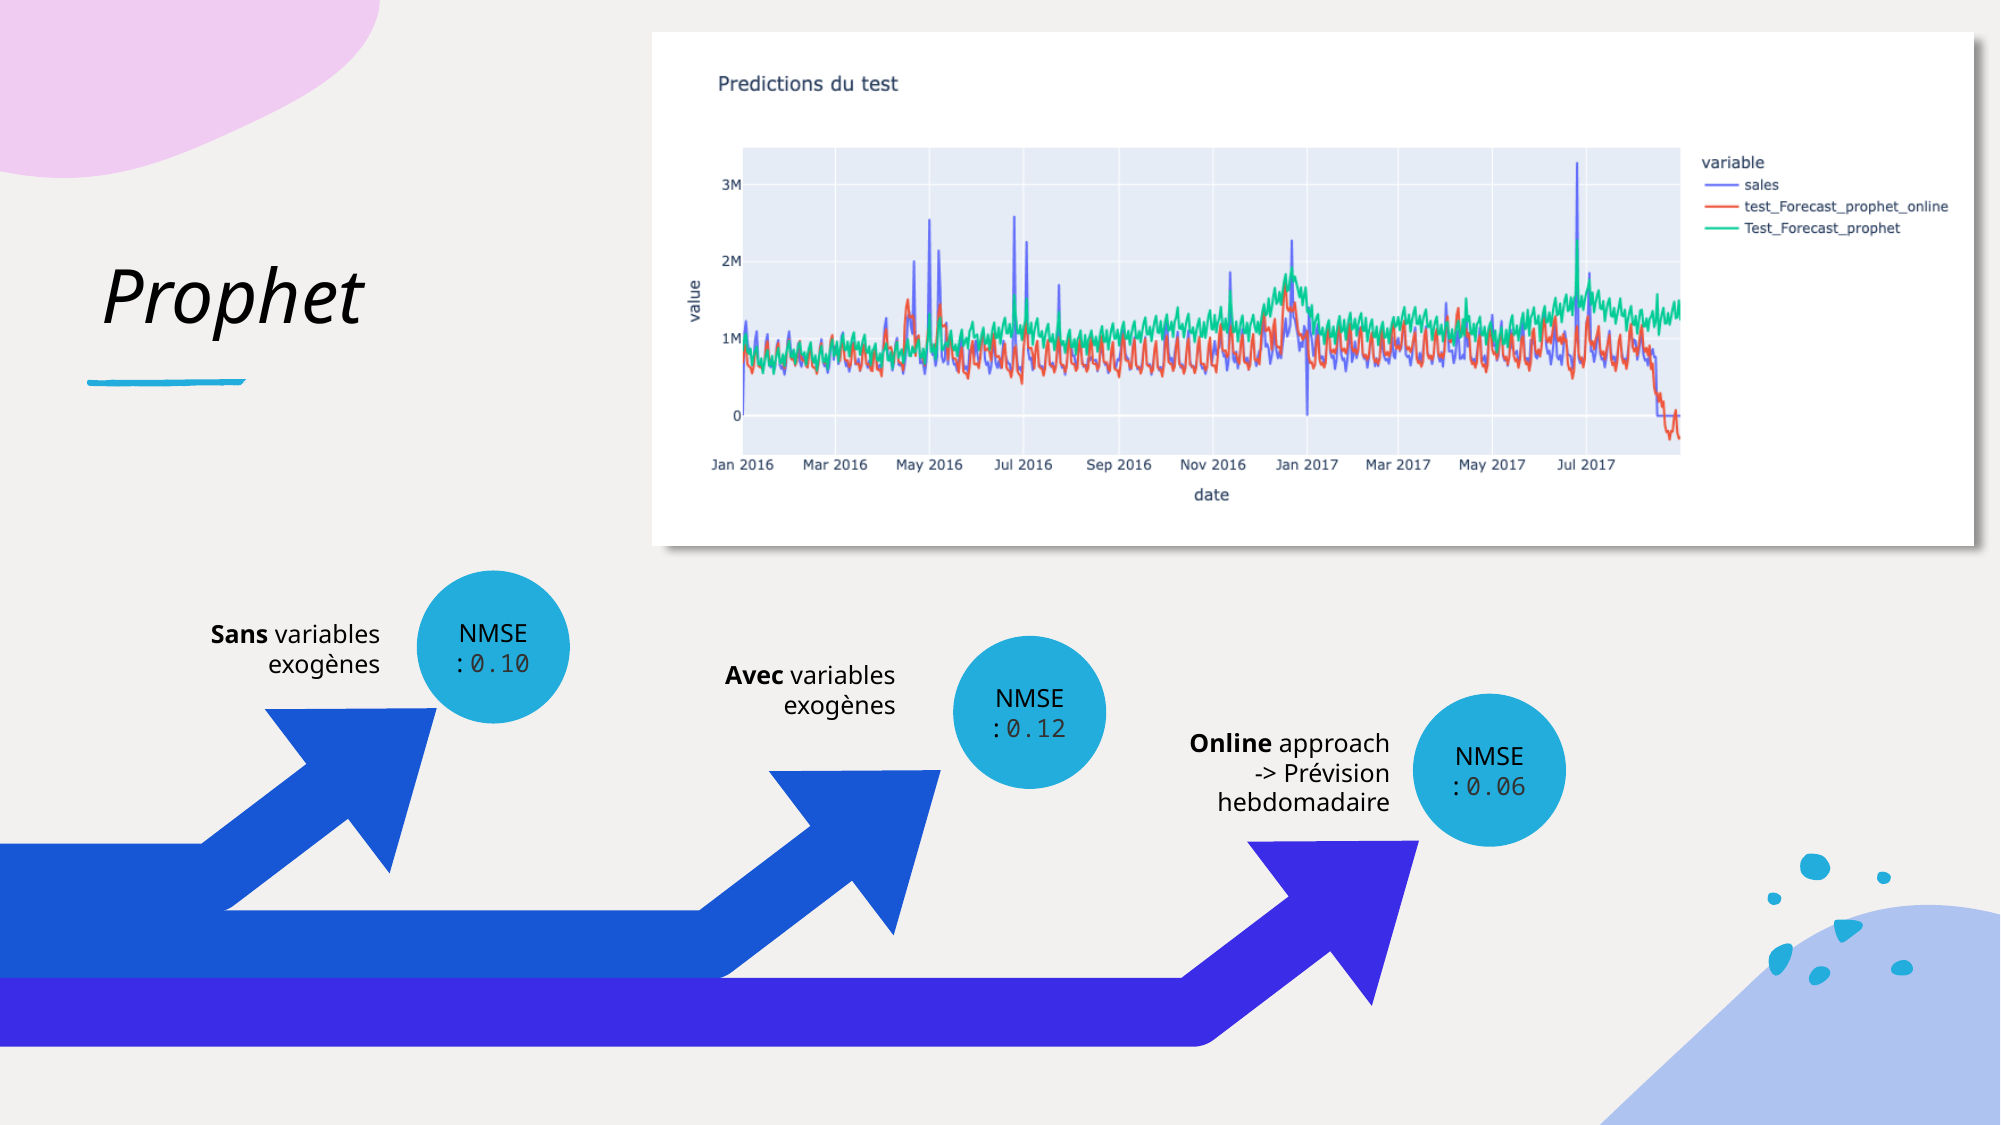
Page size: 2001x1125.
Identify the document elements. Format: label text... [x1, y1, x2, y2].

text_box Sans variables exogènes [105, 611, 396, 687]
text_box Avec variables exogènes [643, 652, 911, 728]
text_box [0, 708, 437, 879]
picture [652, 32, 1974, 546]
text_box NMSE : 0.12 [952, 635, 1107, 790]
text_box NMSE : 0.10 [416, 569, 571, 725]
text_box Online approach -> Prévision hebdomadaire [1143, 719, 1406, 825]
text_box [0, 840, 1419, 1014]
text_box NMSE : 0.06 [1412, 693, 1567, 848]
text_box [0, 770, 941, 946]
title Prophet [86, 129, 652, 347]
